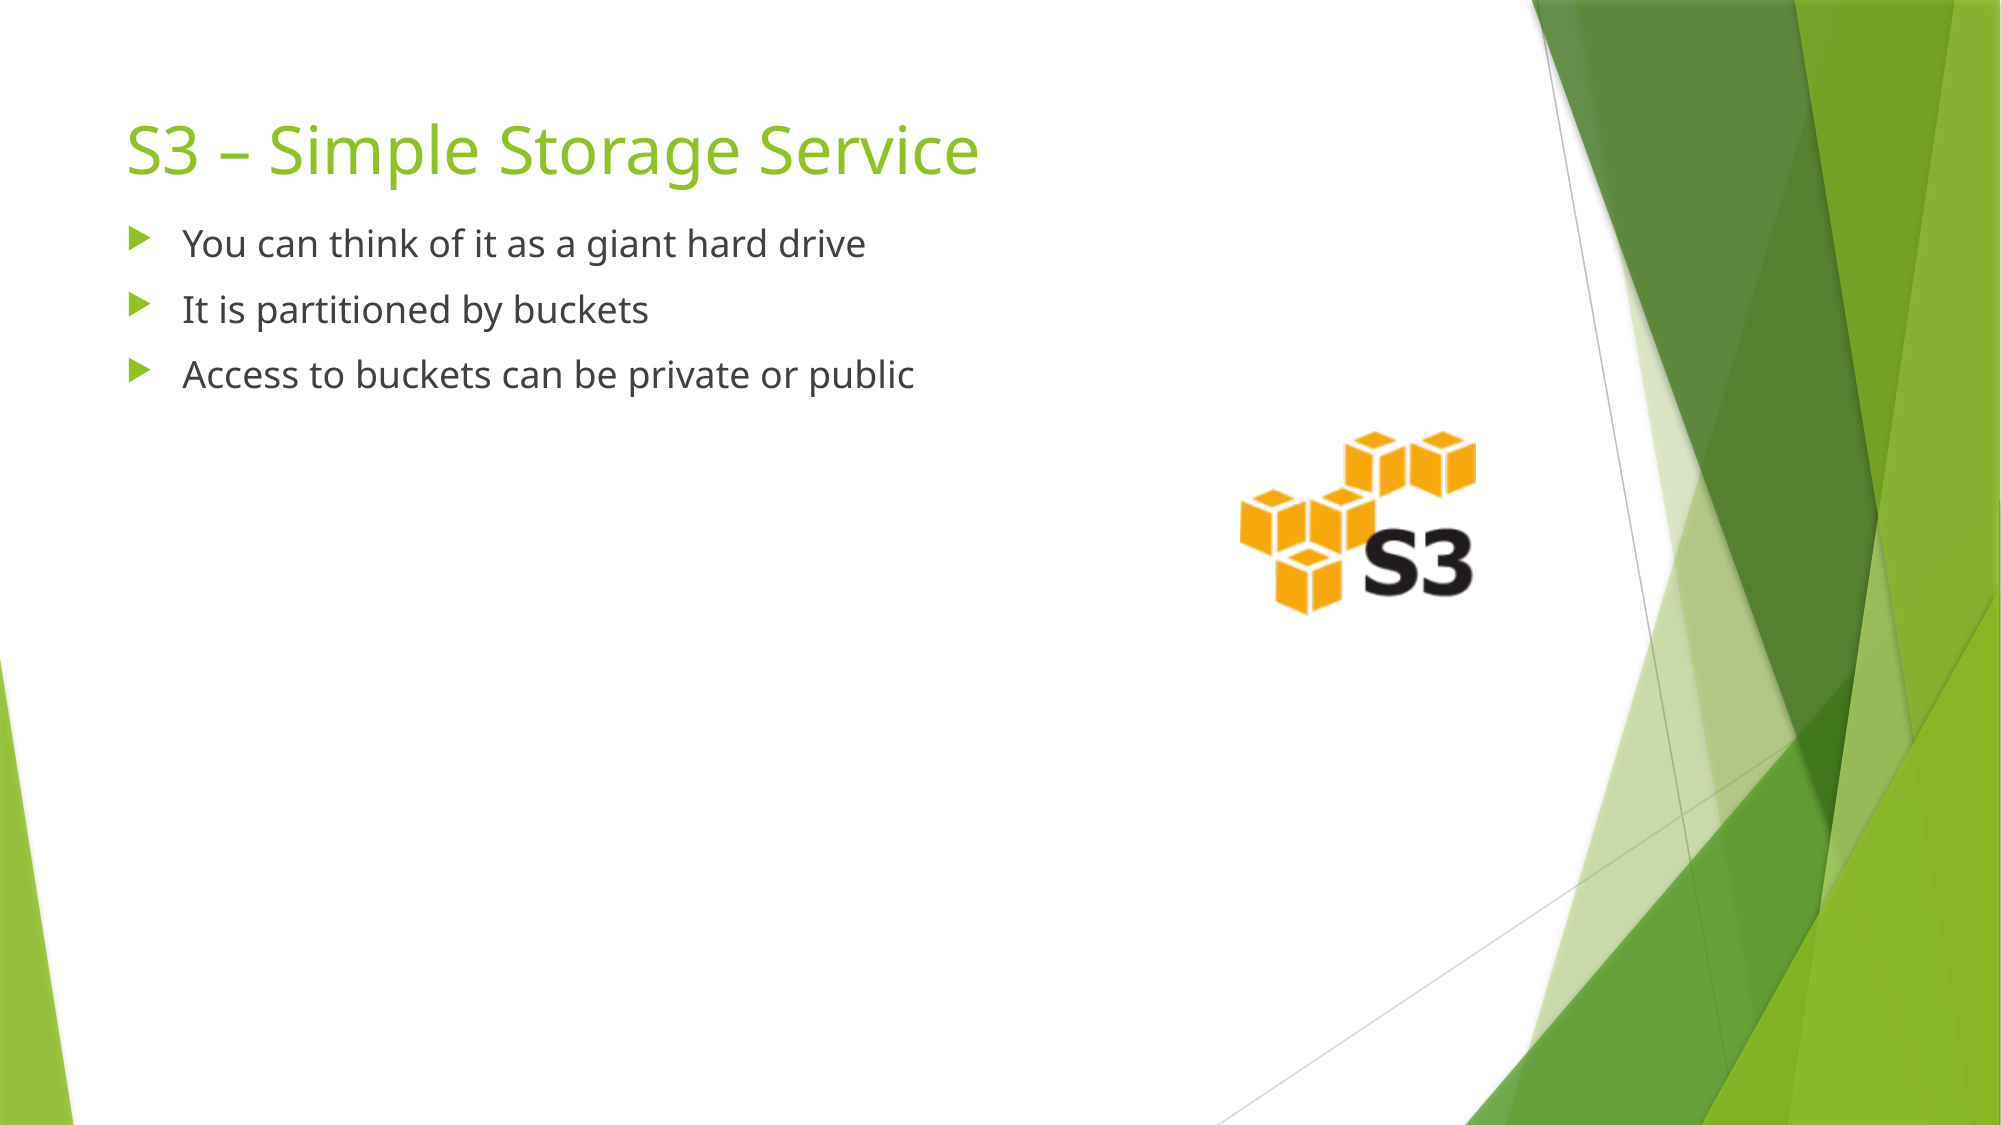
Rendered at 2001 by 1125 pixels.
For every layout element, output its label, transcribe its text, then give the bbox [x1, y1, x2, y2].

picture [1240, 430, 1476, 617]
list You can think of it as a giant hard drive It is partitioned by buckets Access to buckets can be private or public [111, 212, 1522, 991]
title S3 – Simple Storage Service [111, 99, 1522, 196]
